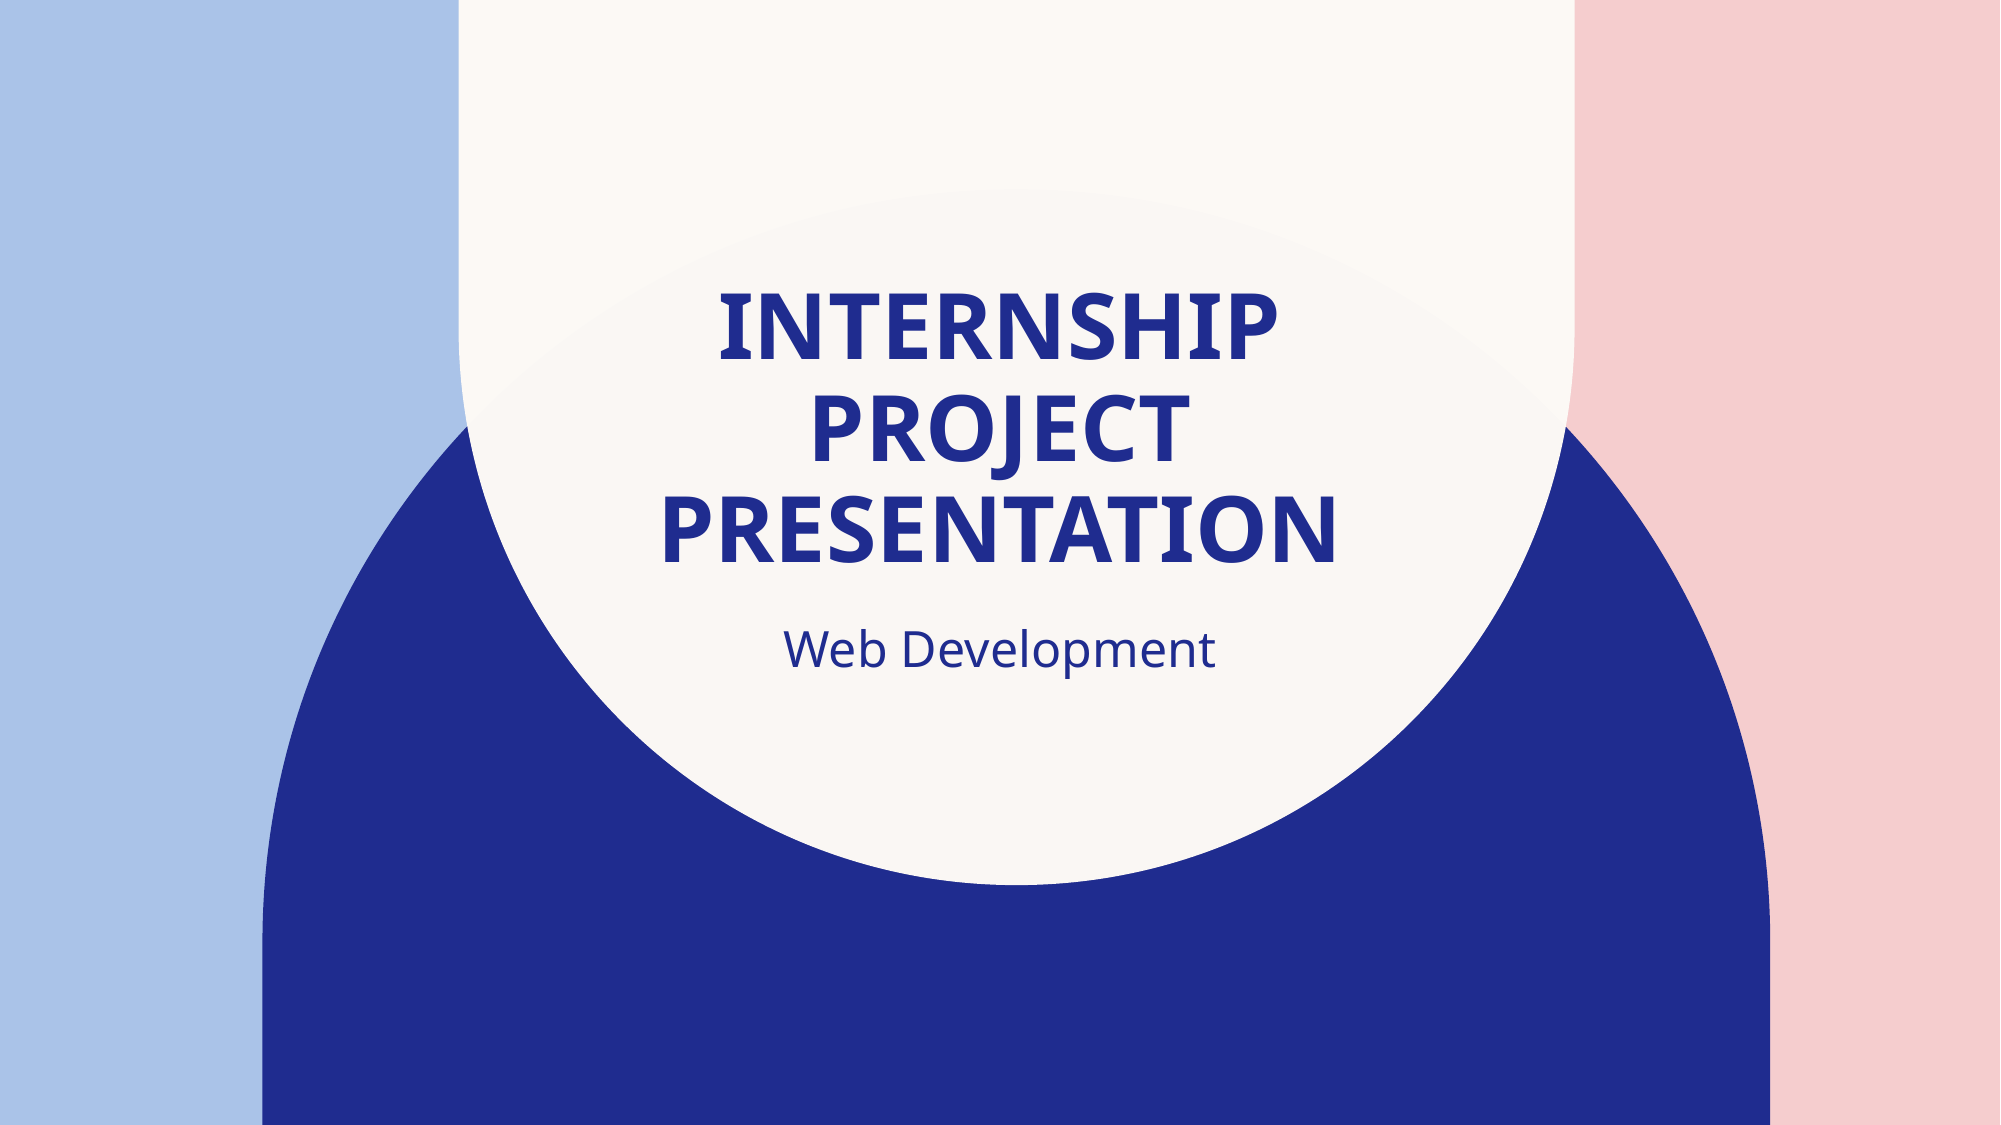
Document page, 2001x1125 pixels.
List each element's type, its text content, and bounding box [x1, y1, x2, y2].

title Internship project presentation [558, 276, 1442, 478]
subtitle Web Development​ [713, 617, 1287, 762]
